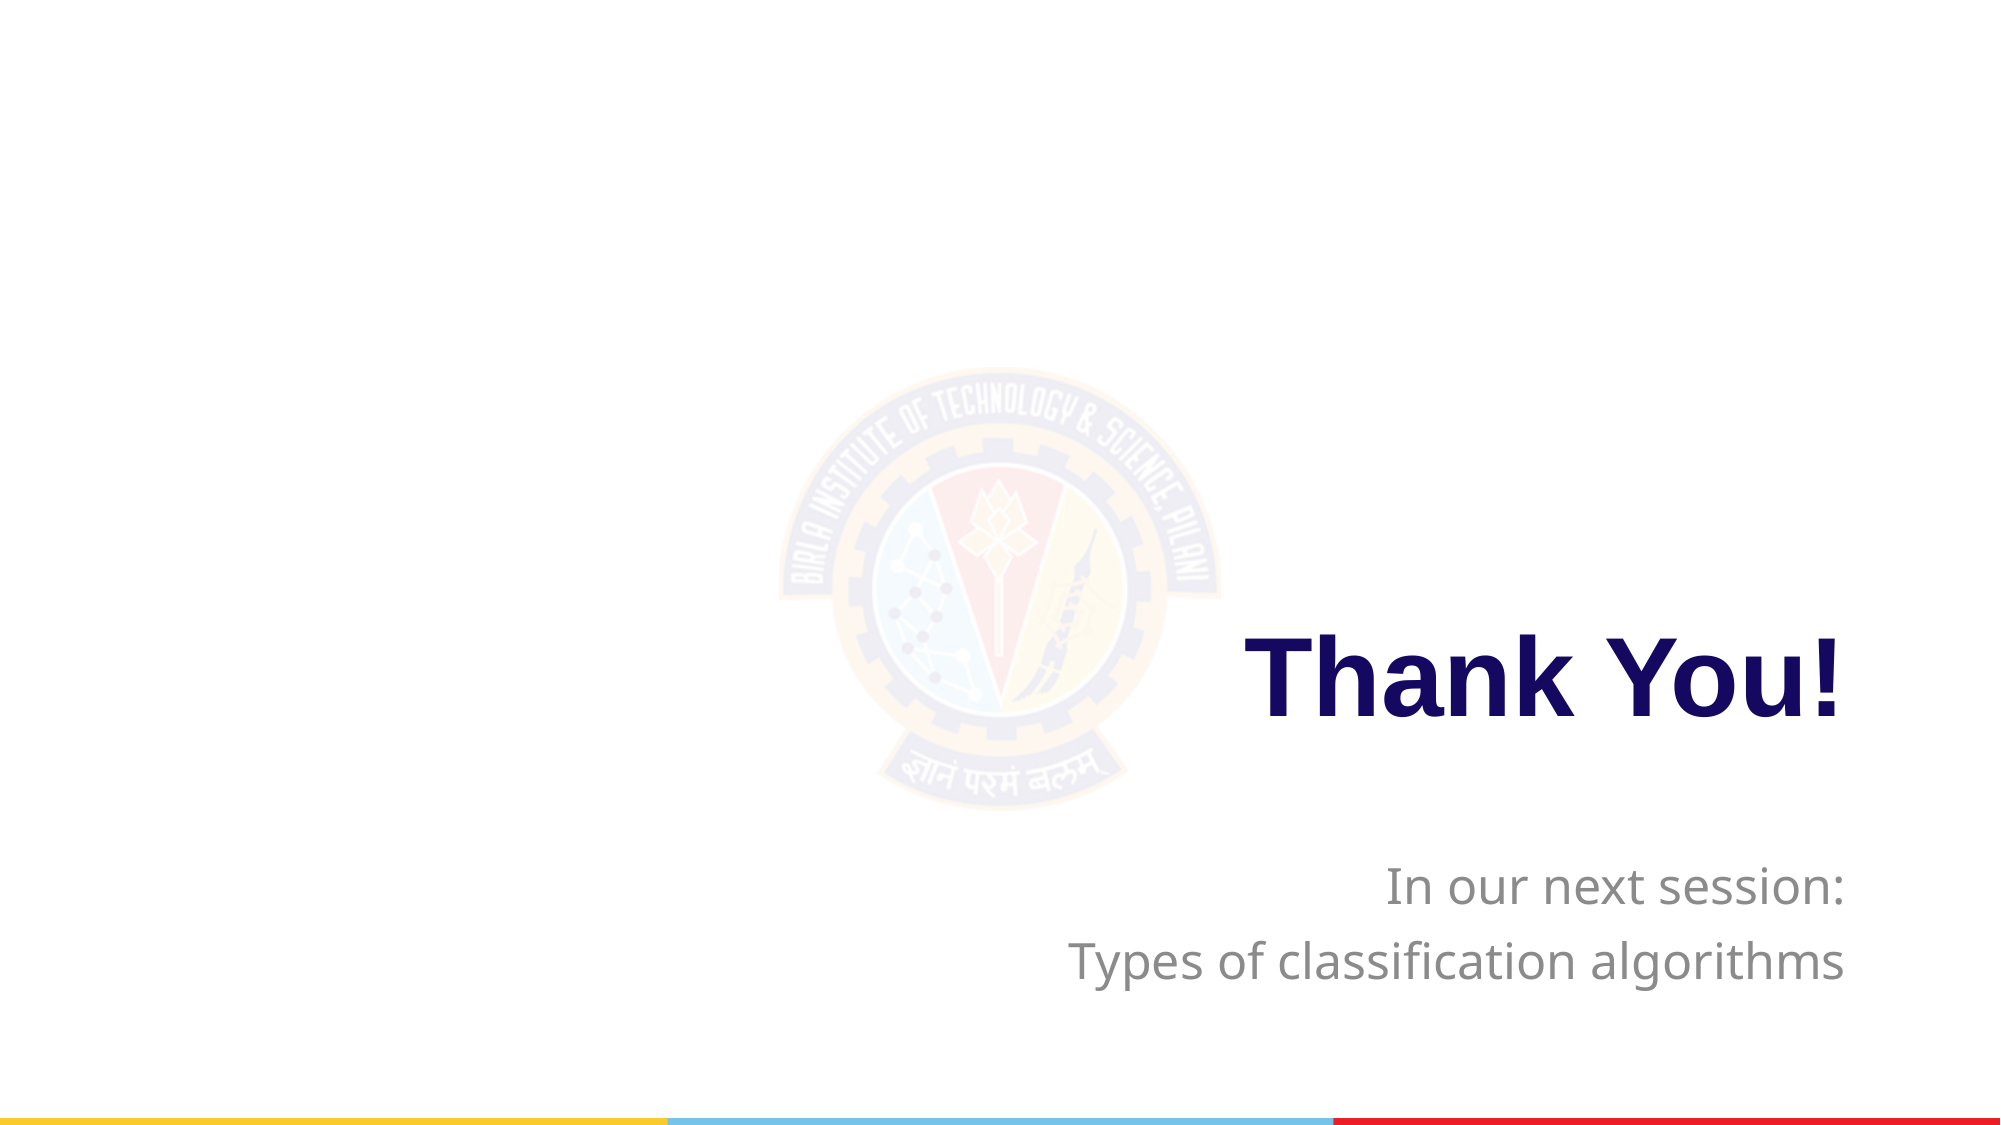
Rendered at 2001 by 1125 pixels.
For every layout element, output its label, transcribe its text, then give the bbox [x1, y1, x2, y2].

list In our next session: Types of classification algorithms [136, 853, 1862, 1100]
title Thank You! [136, 600, 1862, 749]
picture [0, 1118, 2000, 1125]
